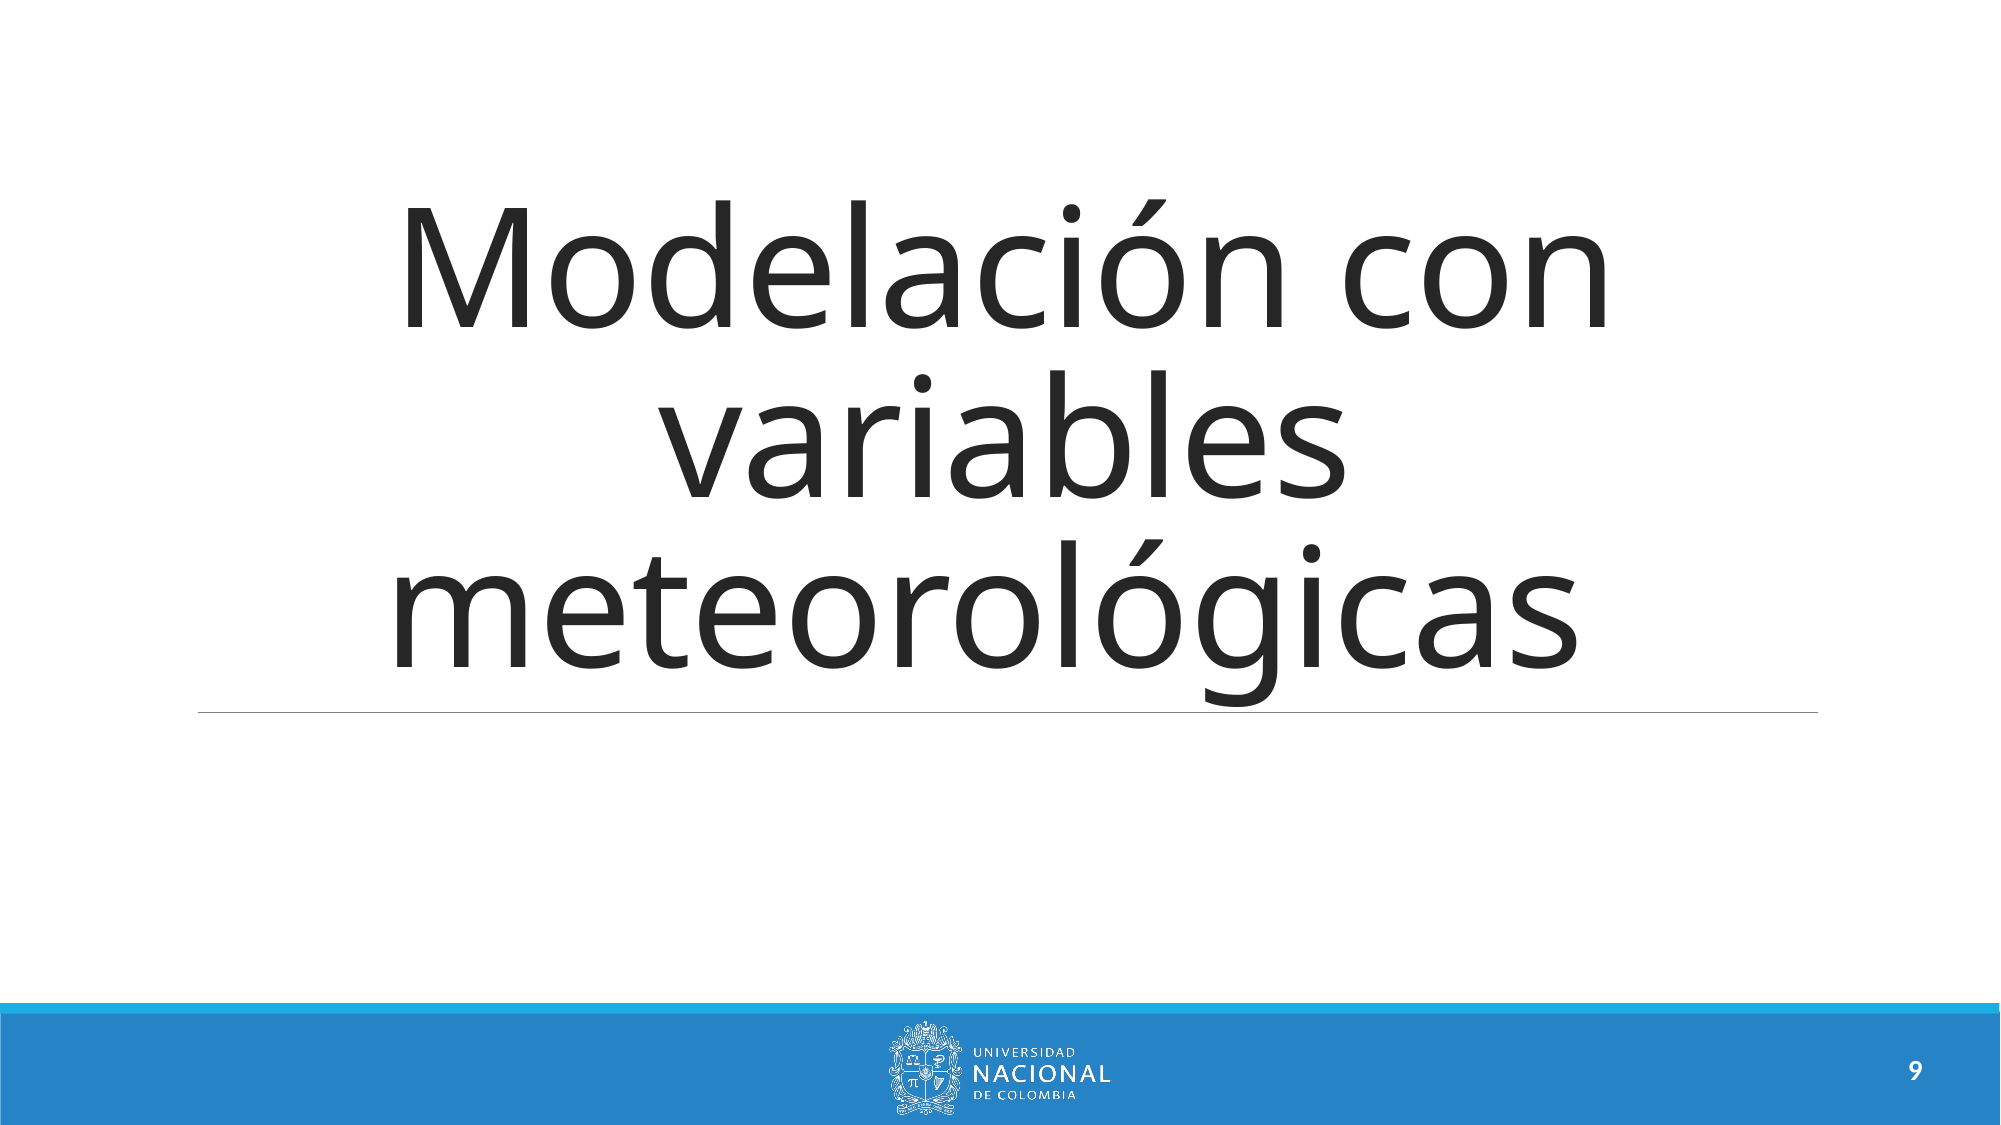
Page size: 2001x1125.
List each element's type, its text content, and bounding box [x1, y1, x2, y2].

title Modelación con variables meteorológicas [180, 124, 1830, 710]
picture [871, 1021, 1128, 1116]
slide_number 9 [1722, 1038, 1938, 1099]
